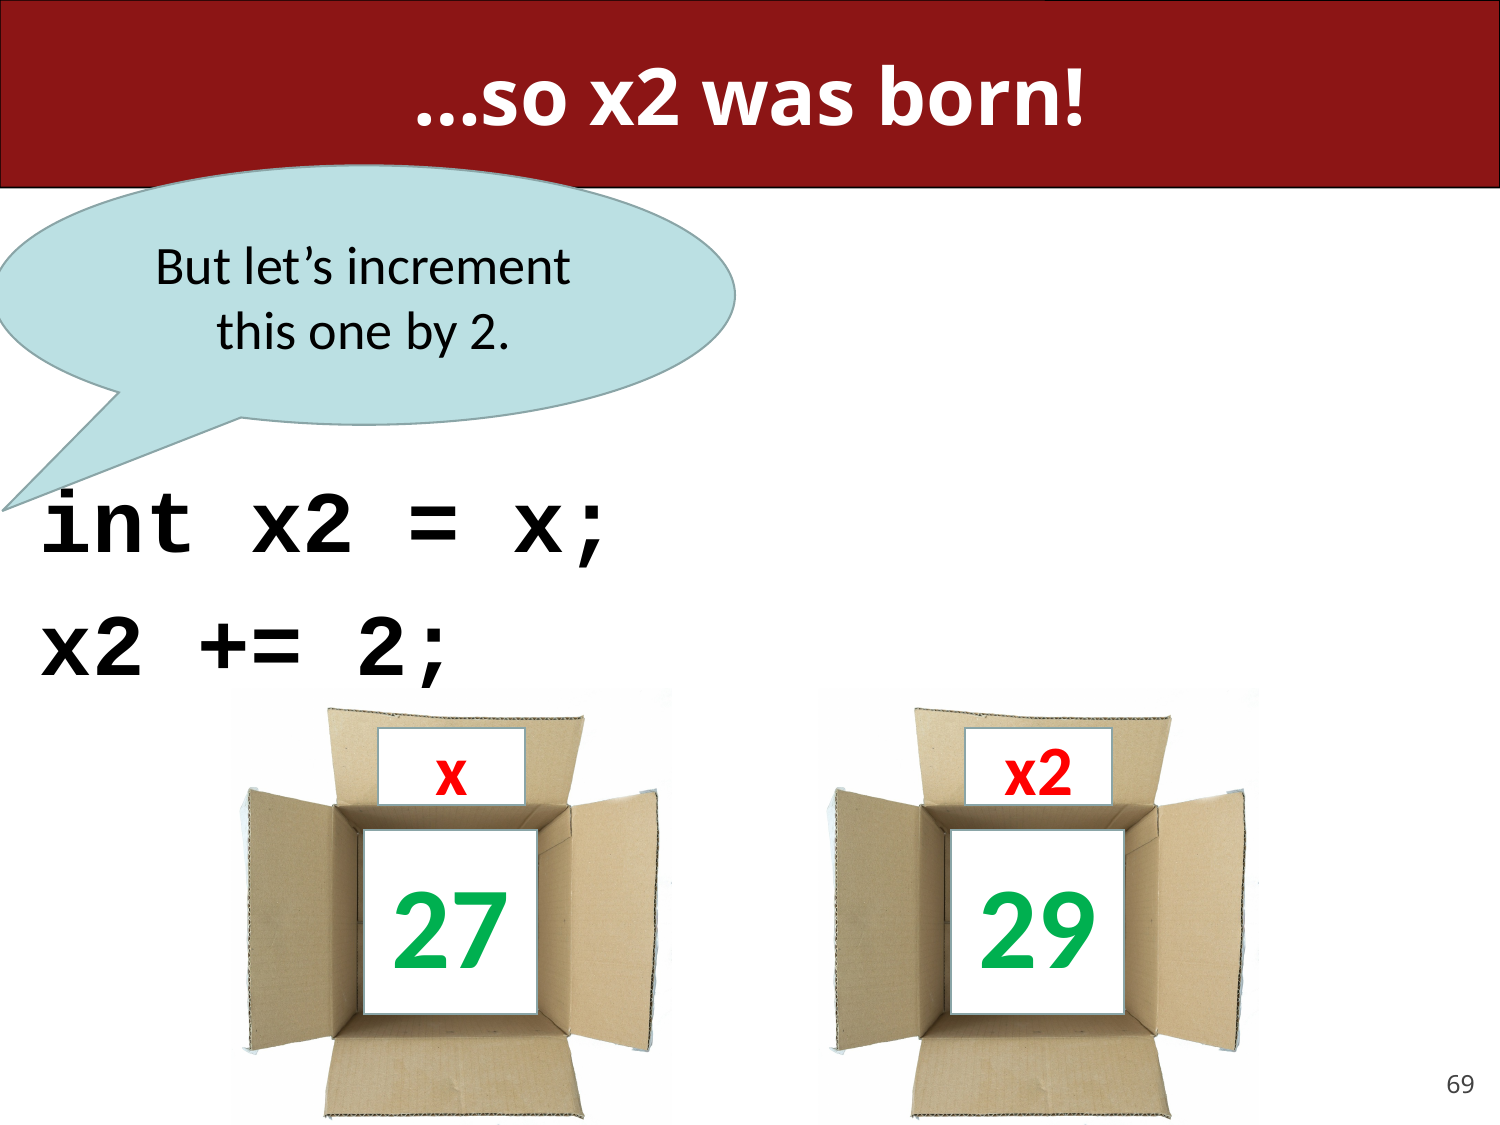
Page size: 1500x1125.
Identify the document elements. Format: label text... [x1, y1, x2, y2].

title …so x2 was born! [75, 0, 1425, 188]
picture [818, 688, 1259, 1125]
list int x2 = x; x2 += 2; [24, 212, 1475, 1063]
text_box But let’s increment this one by 2. [0, 164, 737, 512]
picture [231, 688, 672, 1125]
